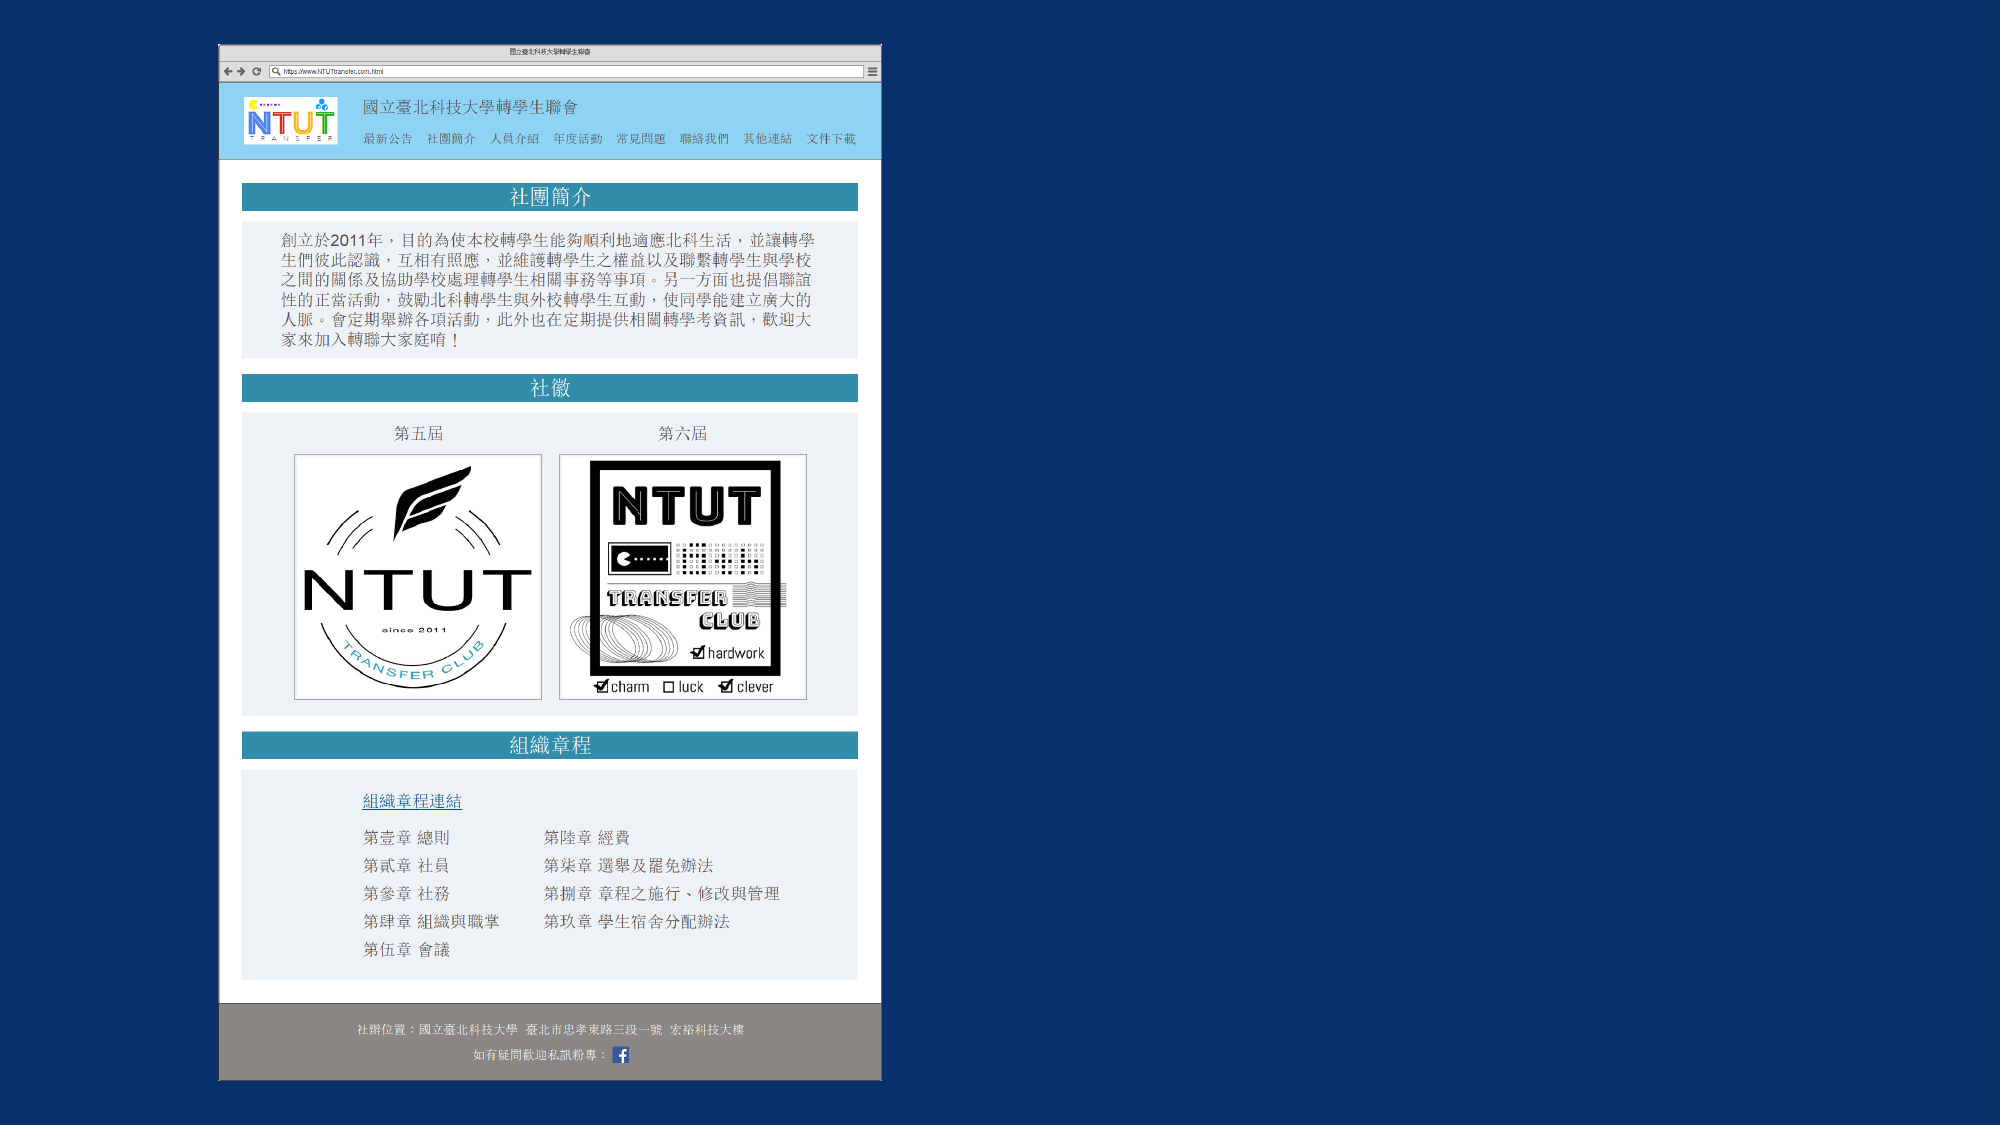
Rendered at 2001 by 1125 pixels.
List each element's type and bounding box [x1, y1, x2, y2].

picture [218, 44, 882, 1081]
